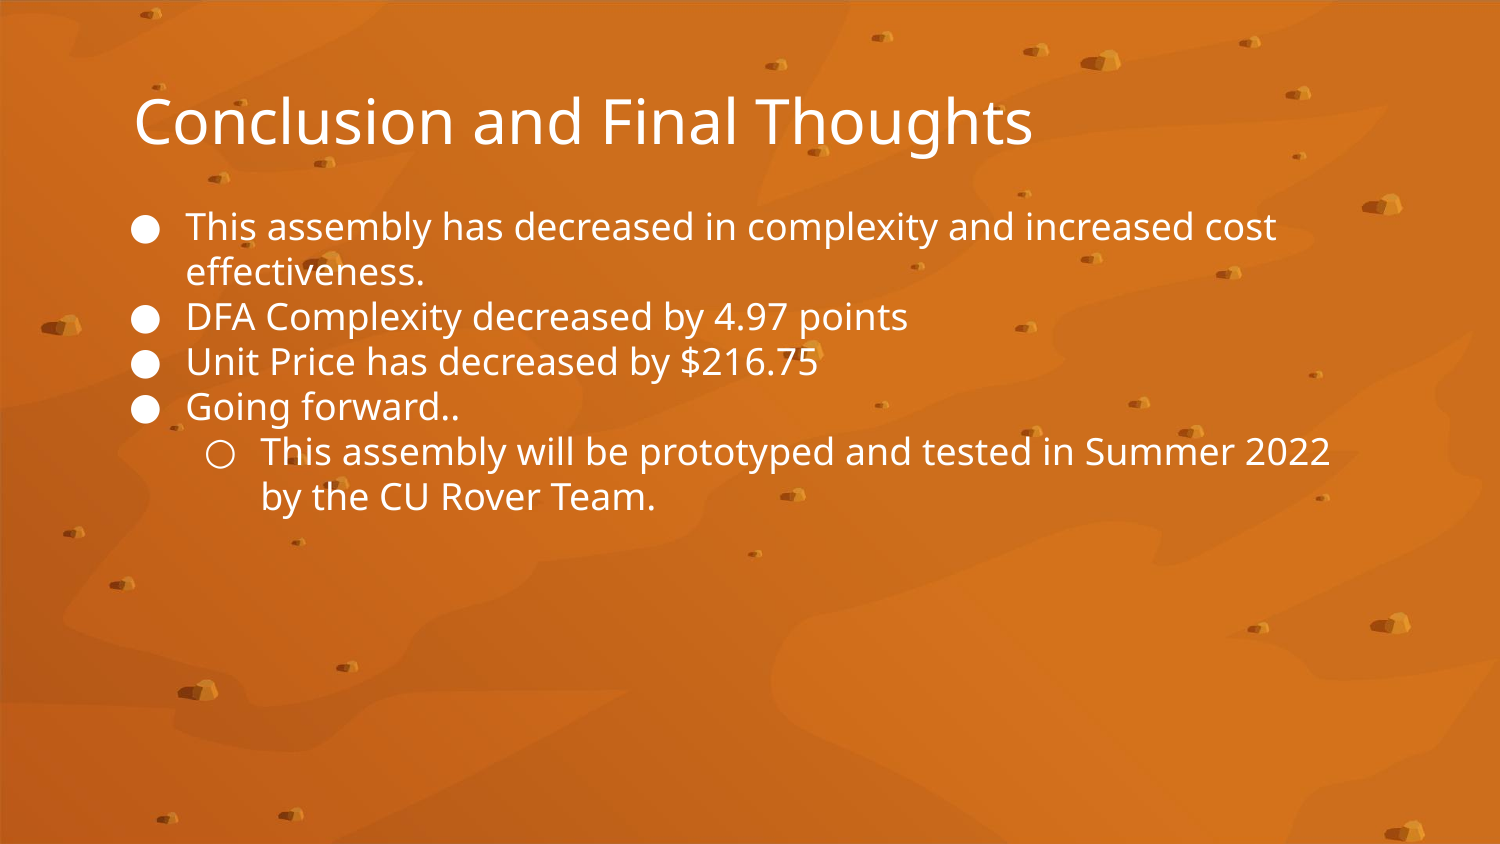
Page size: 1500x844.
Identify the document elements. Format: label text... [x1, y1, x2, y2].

title Conclusion and Final Thoughts [118, 72, 1382, 167]
list This assembly has decreased in complexity and increased cost effectiveness. DFA Complexity decreased by 4.97 points Unit Price has decreased by $216.75 Going forward.. This assembly will be prototyped and tested in Summer 2022 by the CU Rover Team. [95, 187, 1360, 789]
picture [0, 0, 1500, 844]
